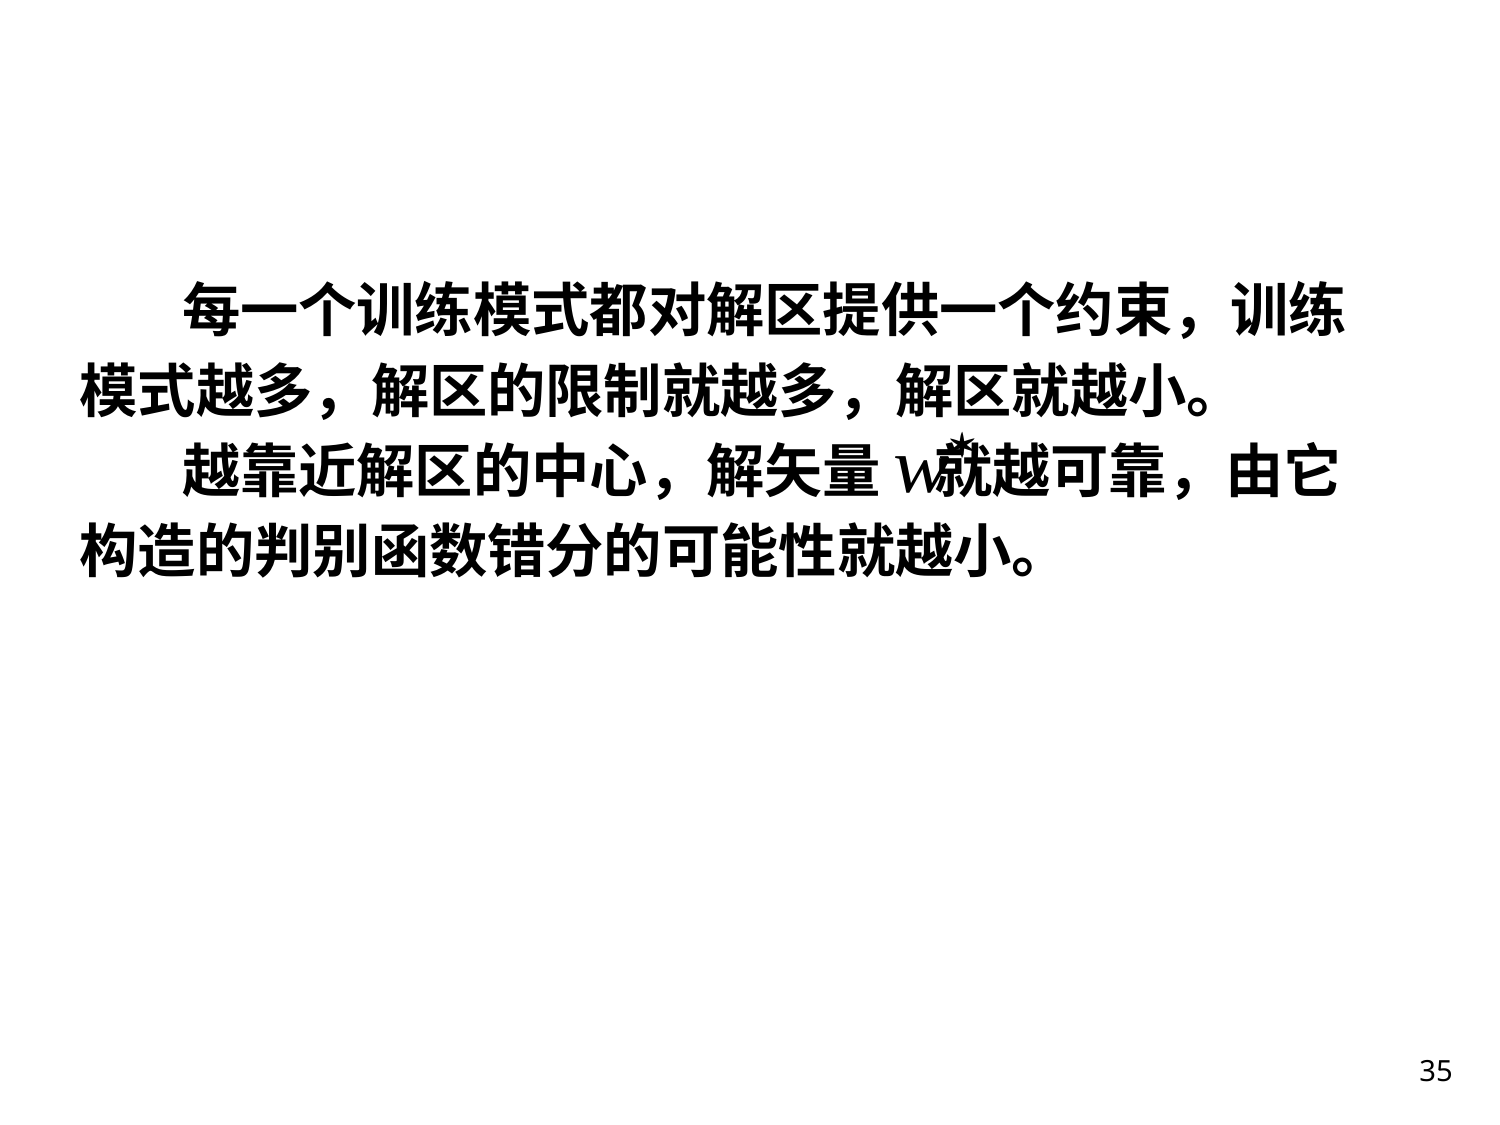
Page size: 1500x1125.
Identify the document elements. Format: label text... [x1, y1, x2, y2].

slide_number 35 [1155, 1024, 1468, 1100]
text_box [64, 255, 1400, 610]
